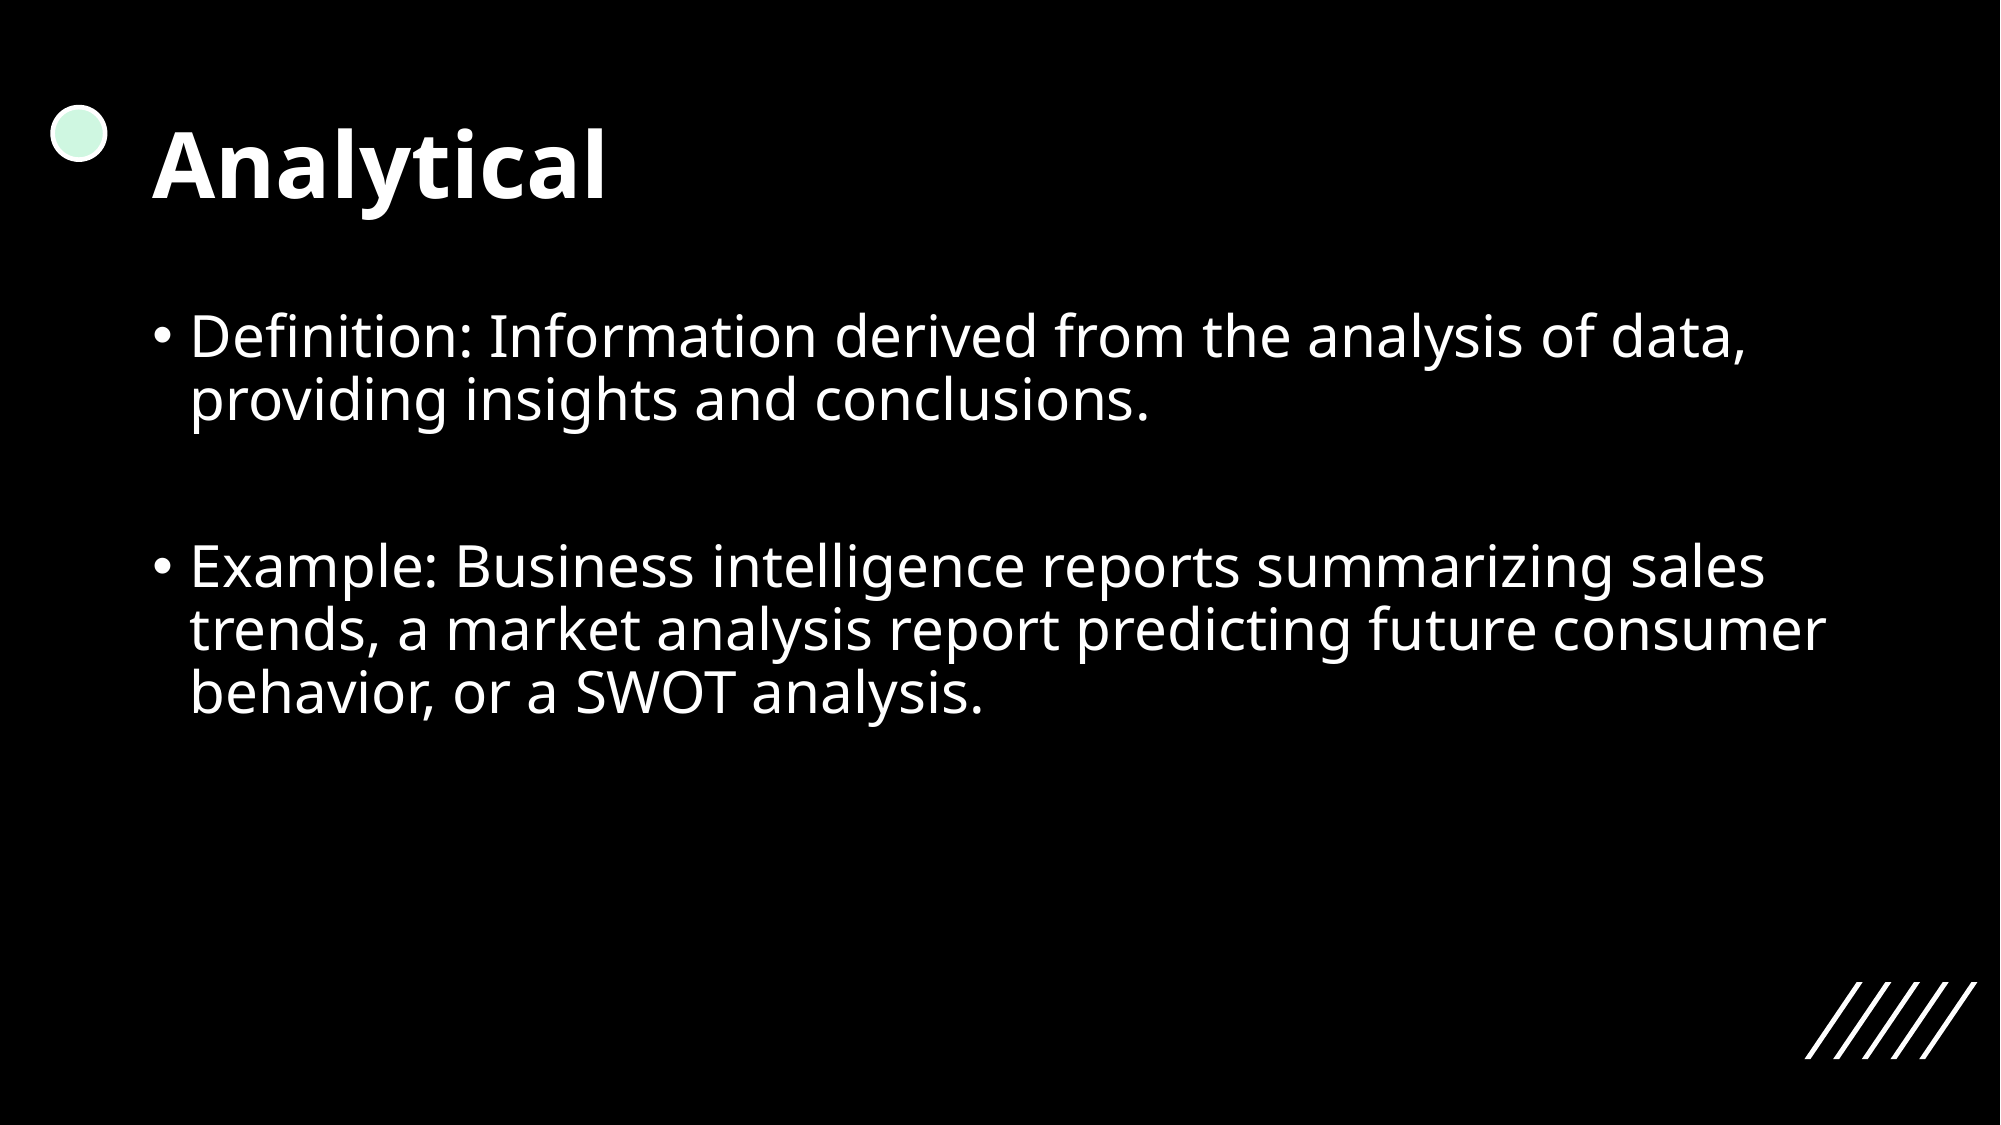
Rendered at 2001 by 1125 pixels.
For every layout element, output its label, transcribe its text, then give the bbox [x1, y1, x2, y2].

title Analytical [137, 59, 1863, 278]
list Definition: Information derived from the analysis of data, providing insights and conclusions. Example: Business intelligence reports summarizing sales trends, a market analysis report predicting future consumer behavior, or a SWOT analysis. [137, 299, 1863, 1014]
